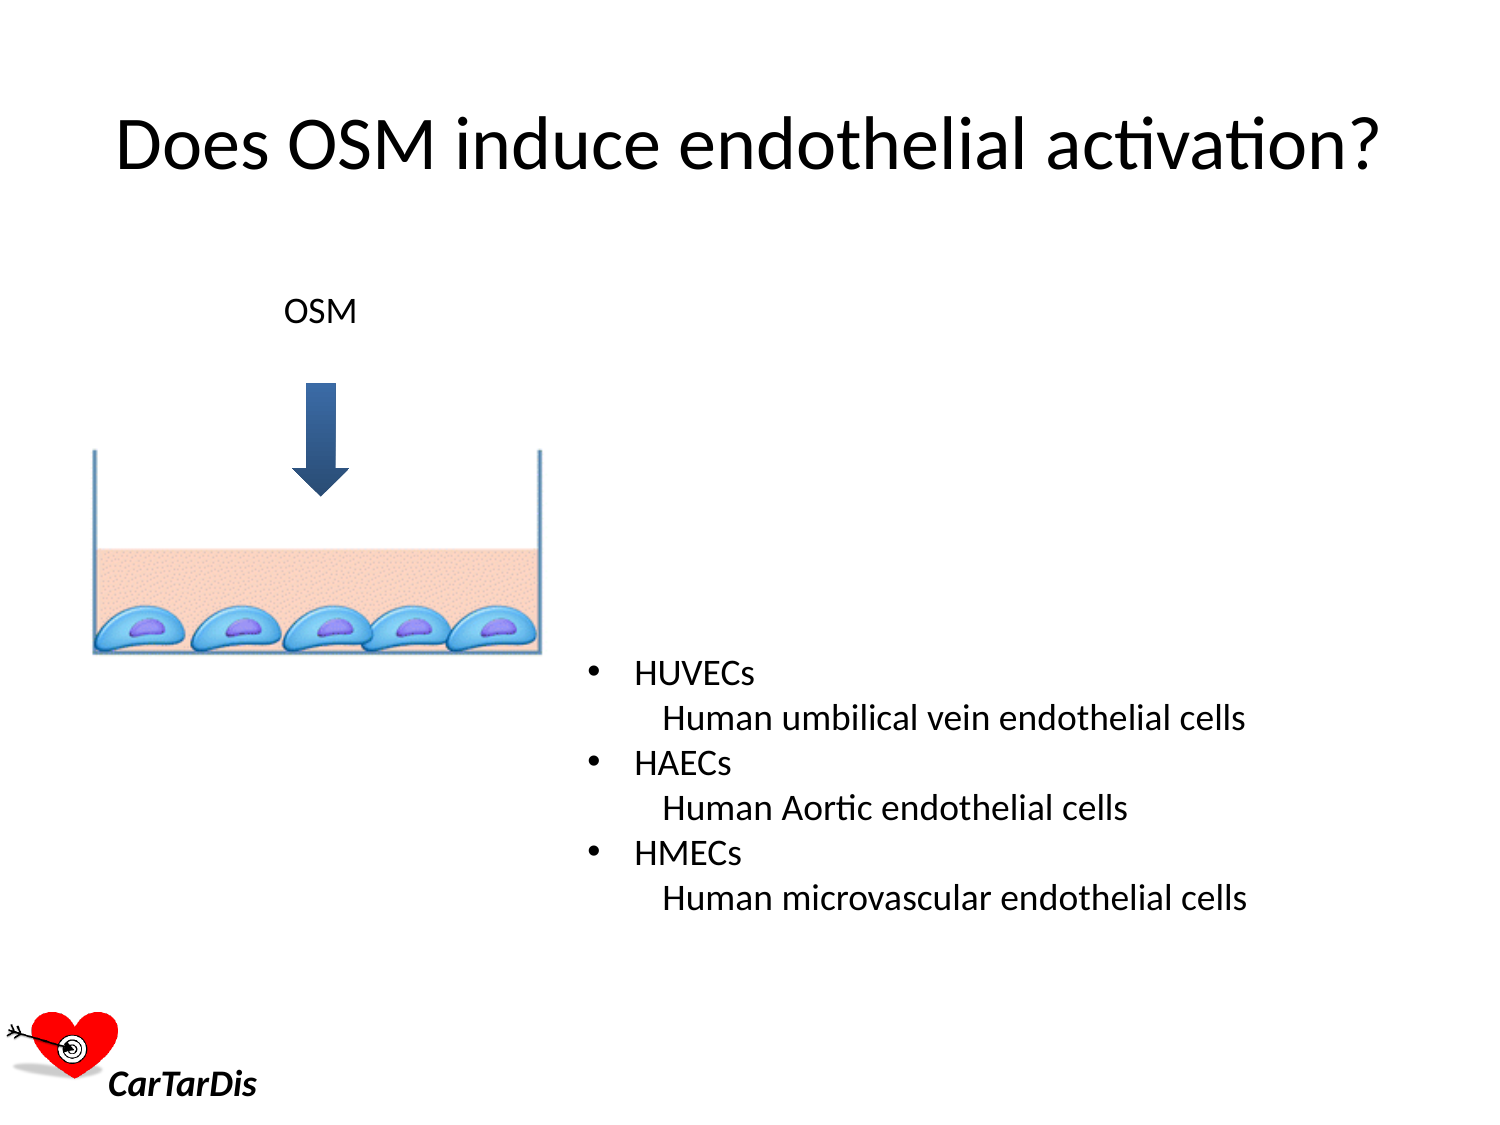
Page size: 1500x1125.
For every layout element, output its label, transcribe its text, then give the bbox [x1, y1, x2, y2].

text_box [304, 381, 338, 409]
text_box HUVECs Human umbilical vein endothelial cells HAECs Human Aortic endothelial cells HMECs Human microvascular endothelial cells [572, 641, 1428, 926]
text_box CarTarDis [93, 1051, 273, 1111]
text_box OSM [249, 278, 392, 339]
picture [44, 411, 597, 692]
title Does OSM induce endothelial activation? [75, 45, 1425, 233]
picture [3, 1011, 119, 1082]
